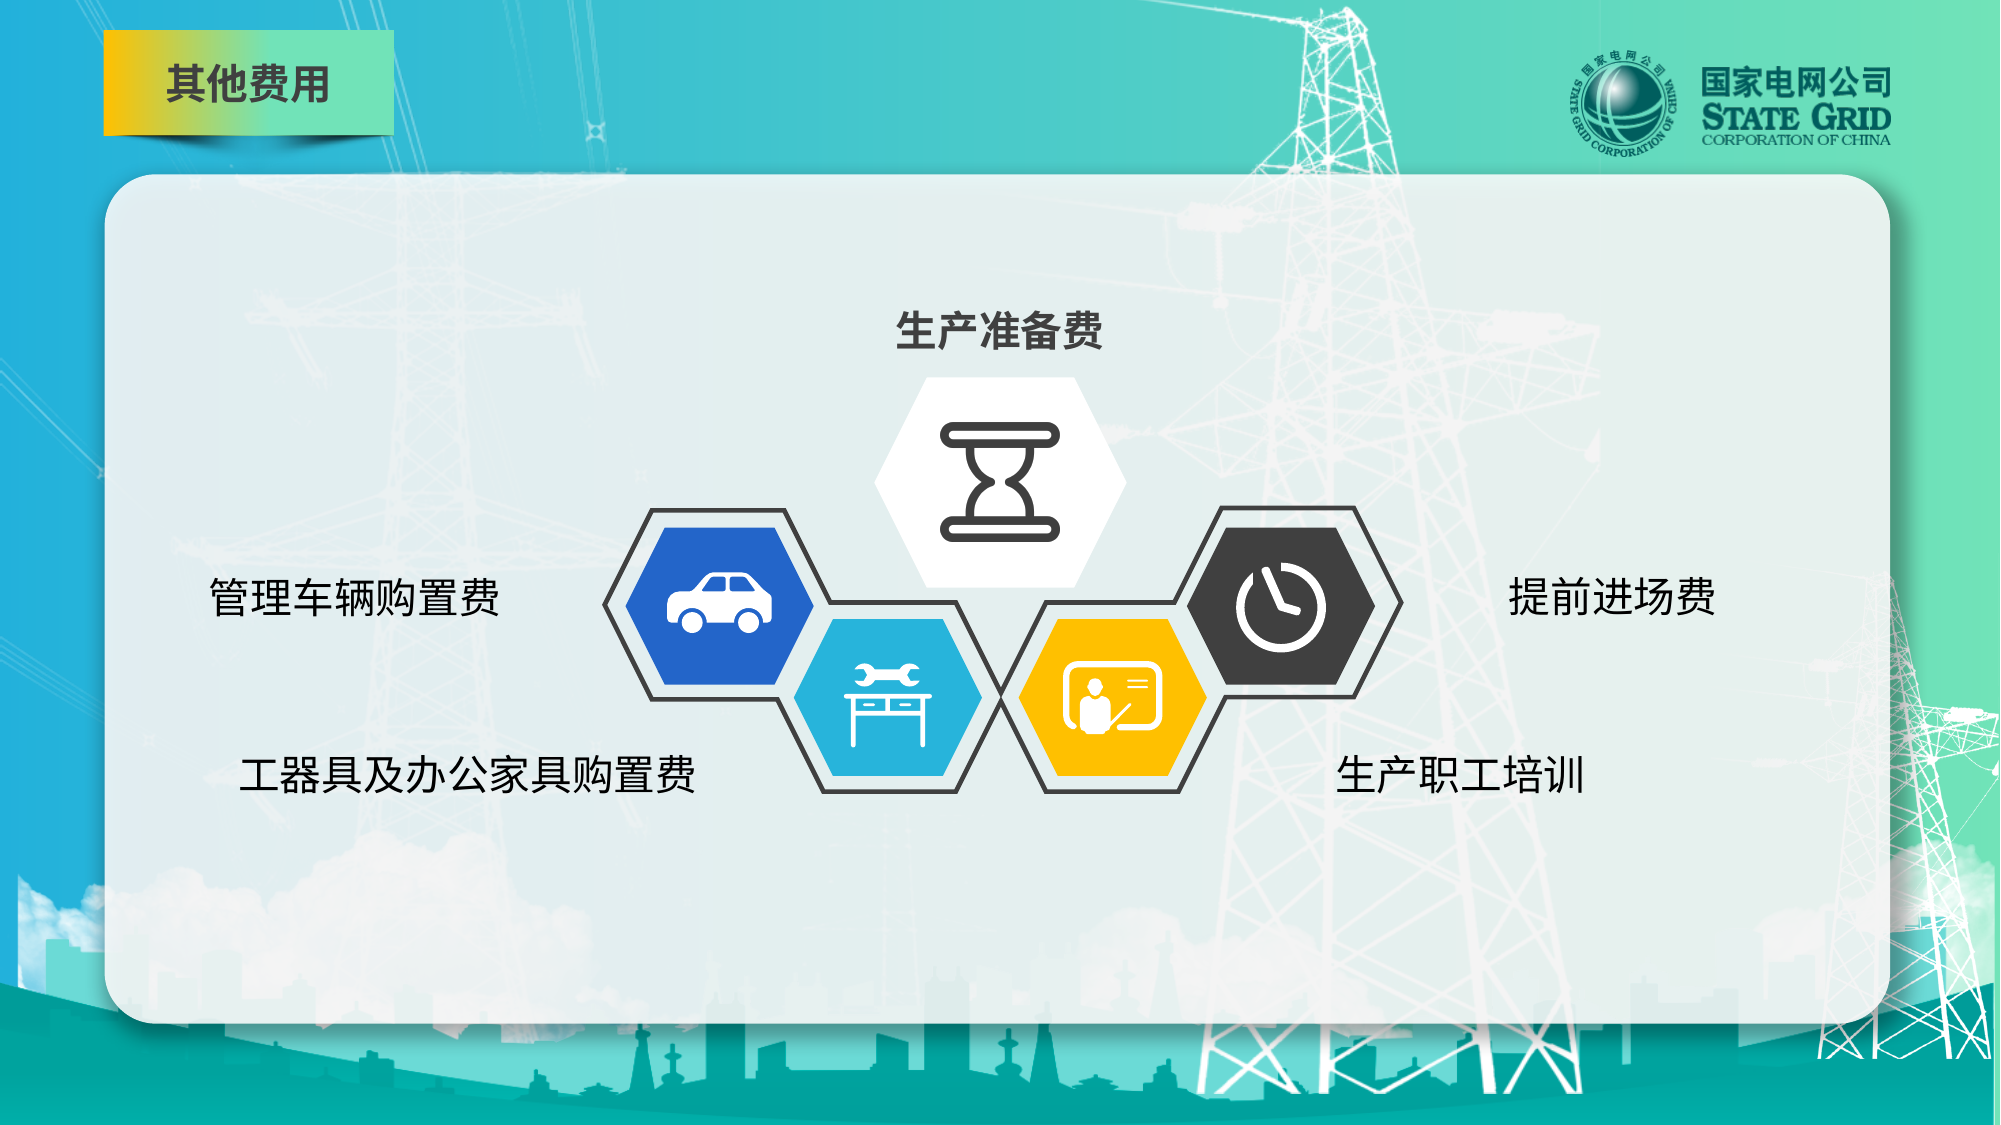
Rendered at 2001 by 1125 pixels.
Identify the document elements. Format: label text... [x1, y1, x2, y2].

text_box [814, 567, 966, 619]
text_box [1186, 527, 1734, 685]
picture [0, 0, 1999, 1125]
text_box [192, 527, 814, 685]
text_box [221, 619, 983, 808]
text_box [874, 377, 1127, 588]
text_box [983, 654, 1018, 740]
text_box [1036, 576, 1186, 619]
text_box [642, 509, 794, 527]
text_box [1018, 619, 1602, 808]
text_box [1210, 507, 1365, 527]
text_box 生产准备费 [774, 287, 1226, 371]
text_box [103, 30, 394, 172]
